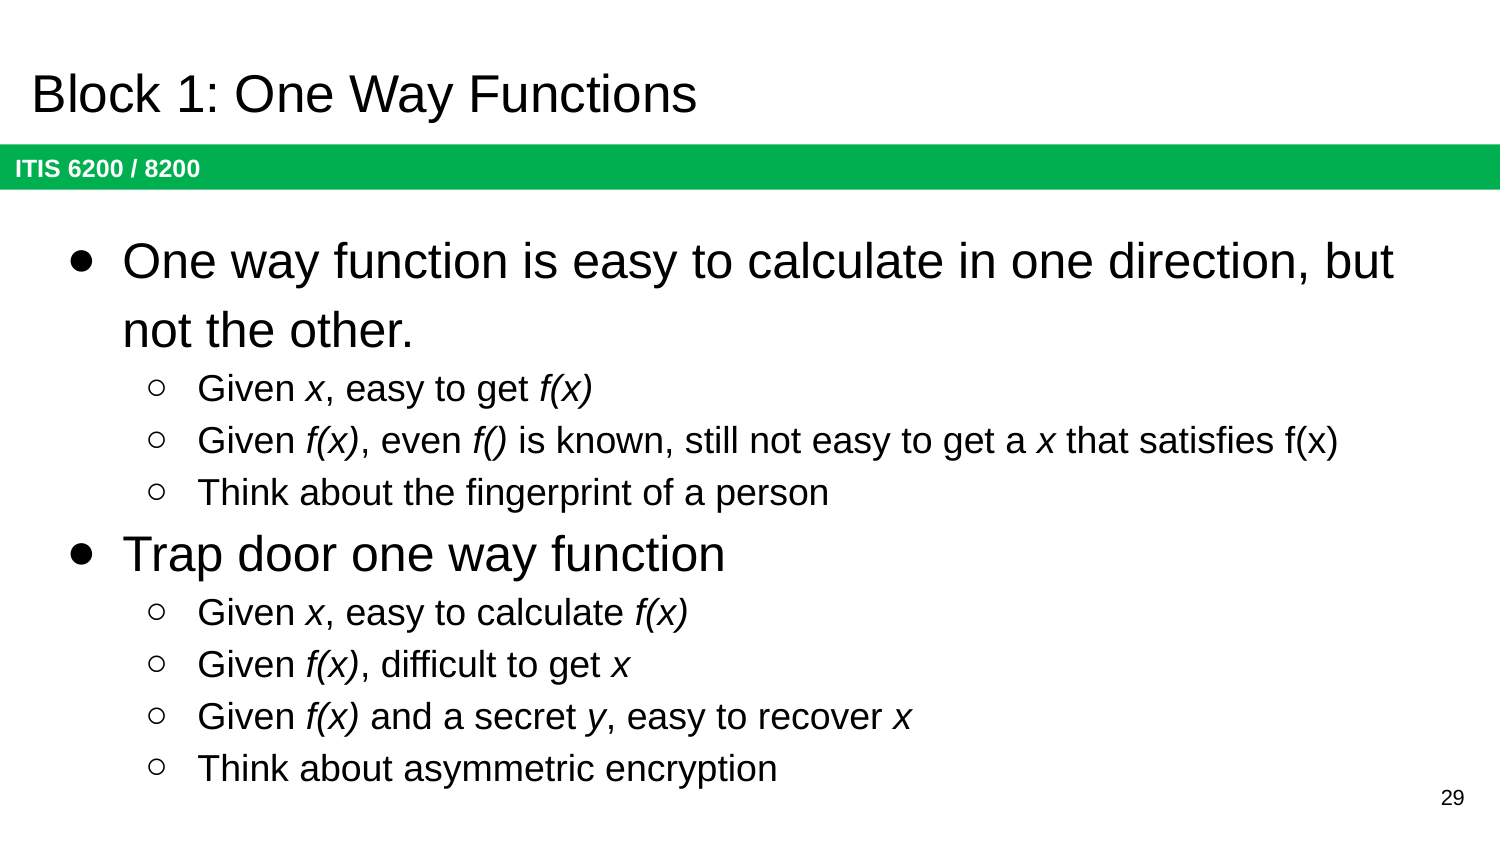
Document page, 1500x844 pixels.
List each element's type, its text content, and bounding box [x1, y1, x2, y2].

slide_number 29 [1389, 764, 1480, 830]
title Block 1: One Way Functions [16, 44, 1415, 139]
list One way function is easy to calculate in one direction, but not the other. Given x, easy to get f(x) Given f(x), even f() is known, still not easy to get a x that satisfies f(x) Think about the fingerprint of a person Trap door one way function Given x, easy to calculate f(x) Given f(x), difficult to get x Given f(x) and a secret y, easy to recover x Think about asymmetric encryption [32, 204, 1431, 812]
